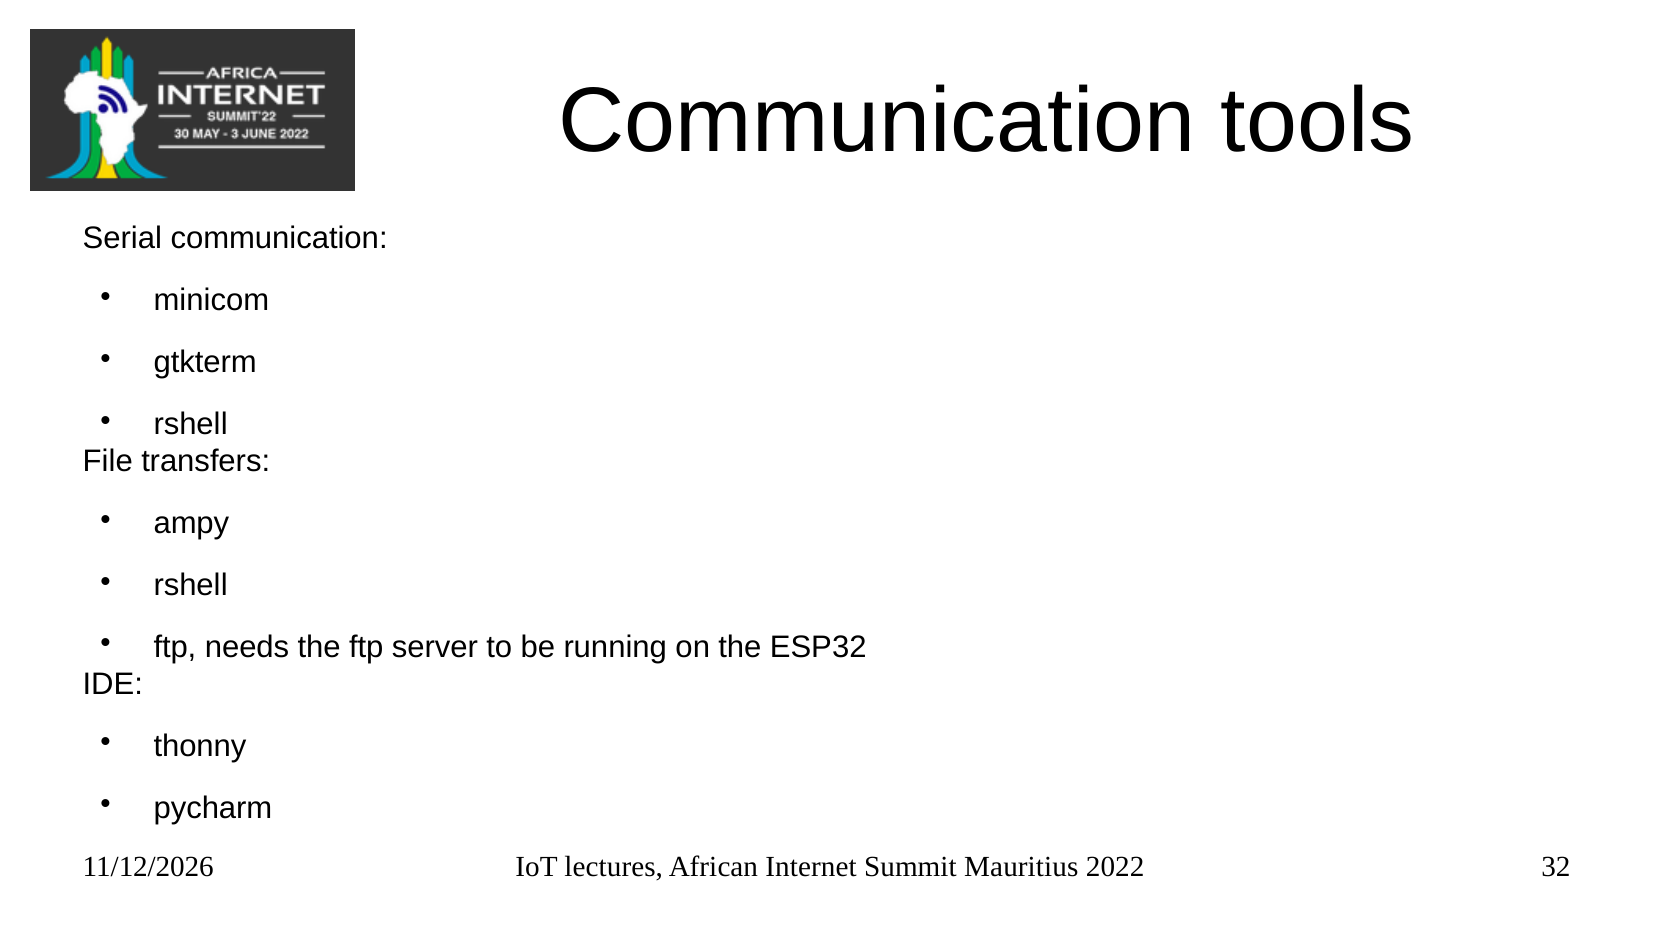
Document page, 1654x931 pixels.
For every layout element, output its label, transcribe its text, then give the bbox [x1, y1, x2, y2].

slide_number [82, 847, 468, 912]
footer IoT lectures, African Internet Summit Mauritius 2022 [509, 847, 1152, 912]
list Serial communication: minicom gtkterm rshell File transfers: ampy rshell ftp, needs the ftp server to be running on the ESP32 IDE: thonny pycharm [82, 217, 1571, 827]
picture [30, 29, 355, 191]
slide_number 32 [1185, 847, 1571, 912]
title Communication tools [403, 37, 1571, 193]
